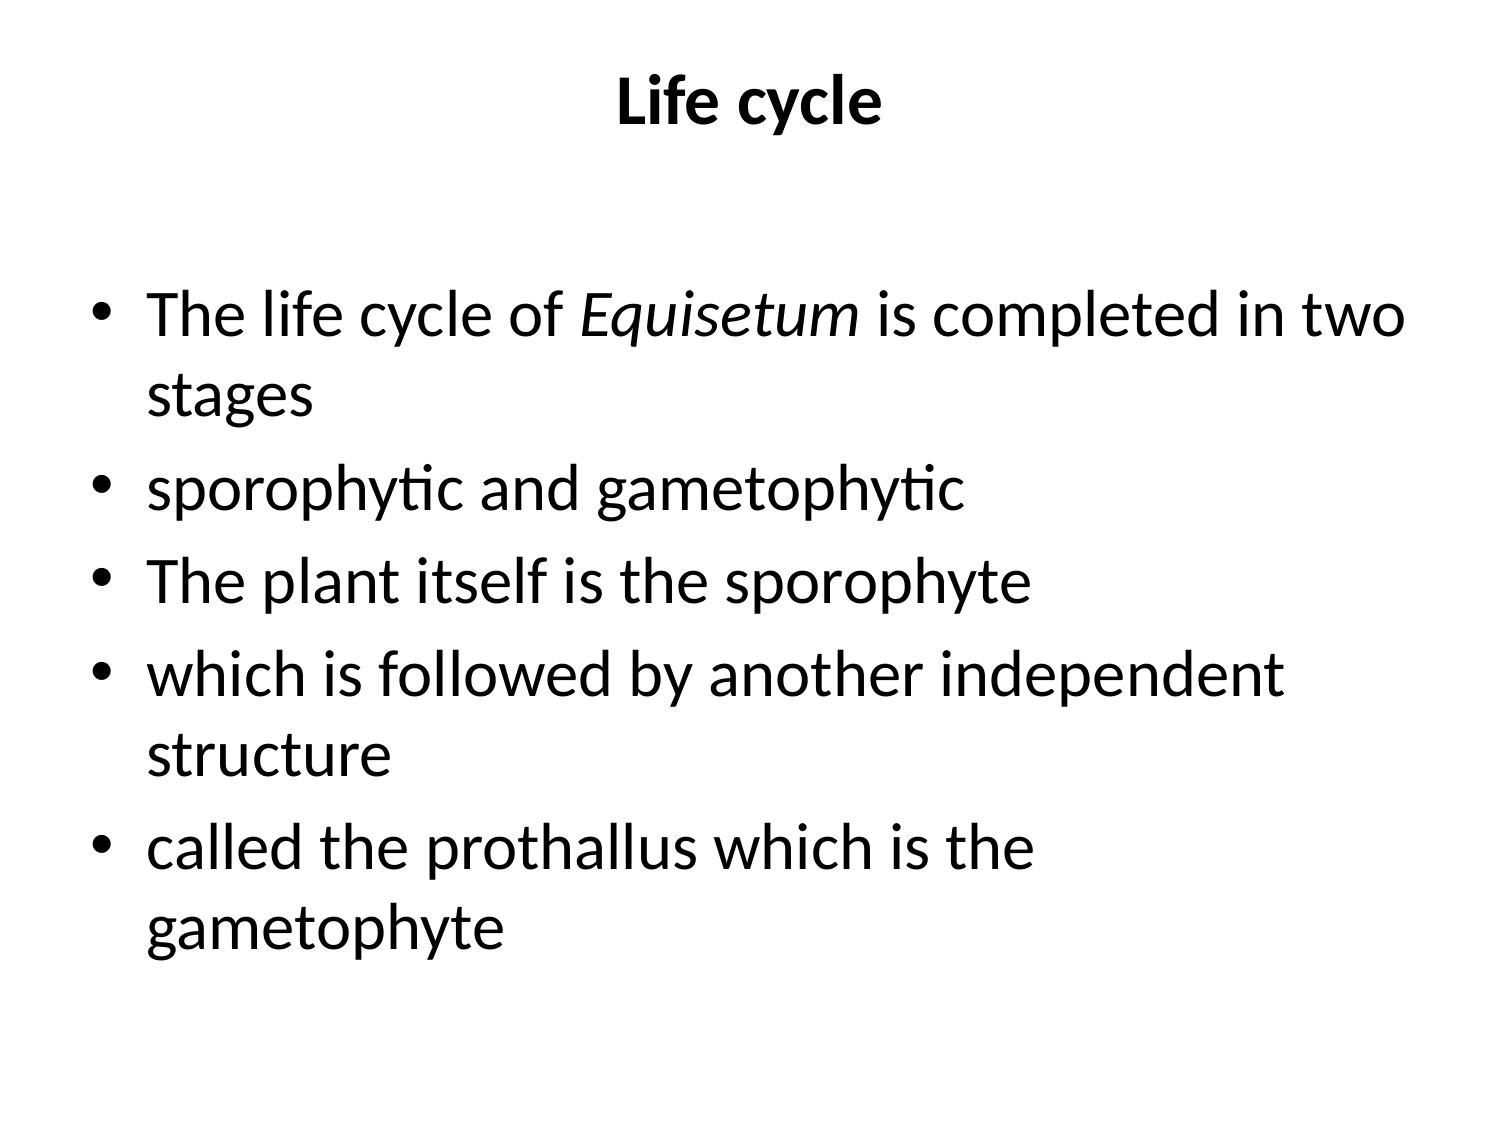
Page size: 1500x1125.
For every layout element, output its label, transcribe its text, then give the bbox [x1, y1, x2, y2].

list The life cycle of Equisetum is completed in two stages sporophytic and gametophytic The plant itself is the sporophyte which is followed by another independent structure called the prothallus which is the gametophyte [75, 262, 1425, 1005]
title Life cycle [75, 45, 1425, 233]
